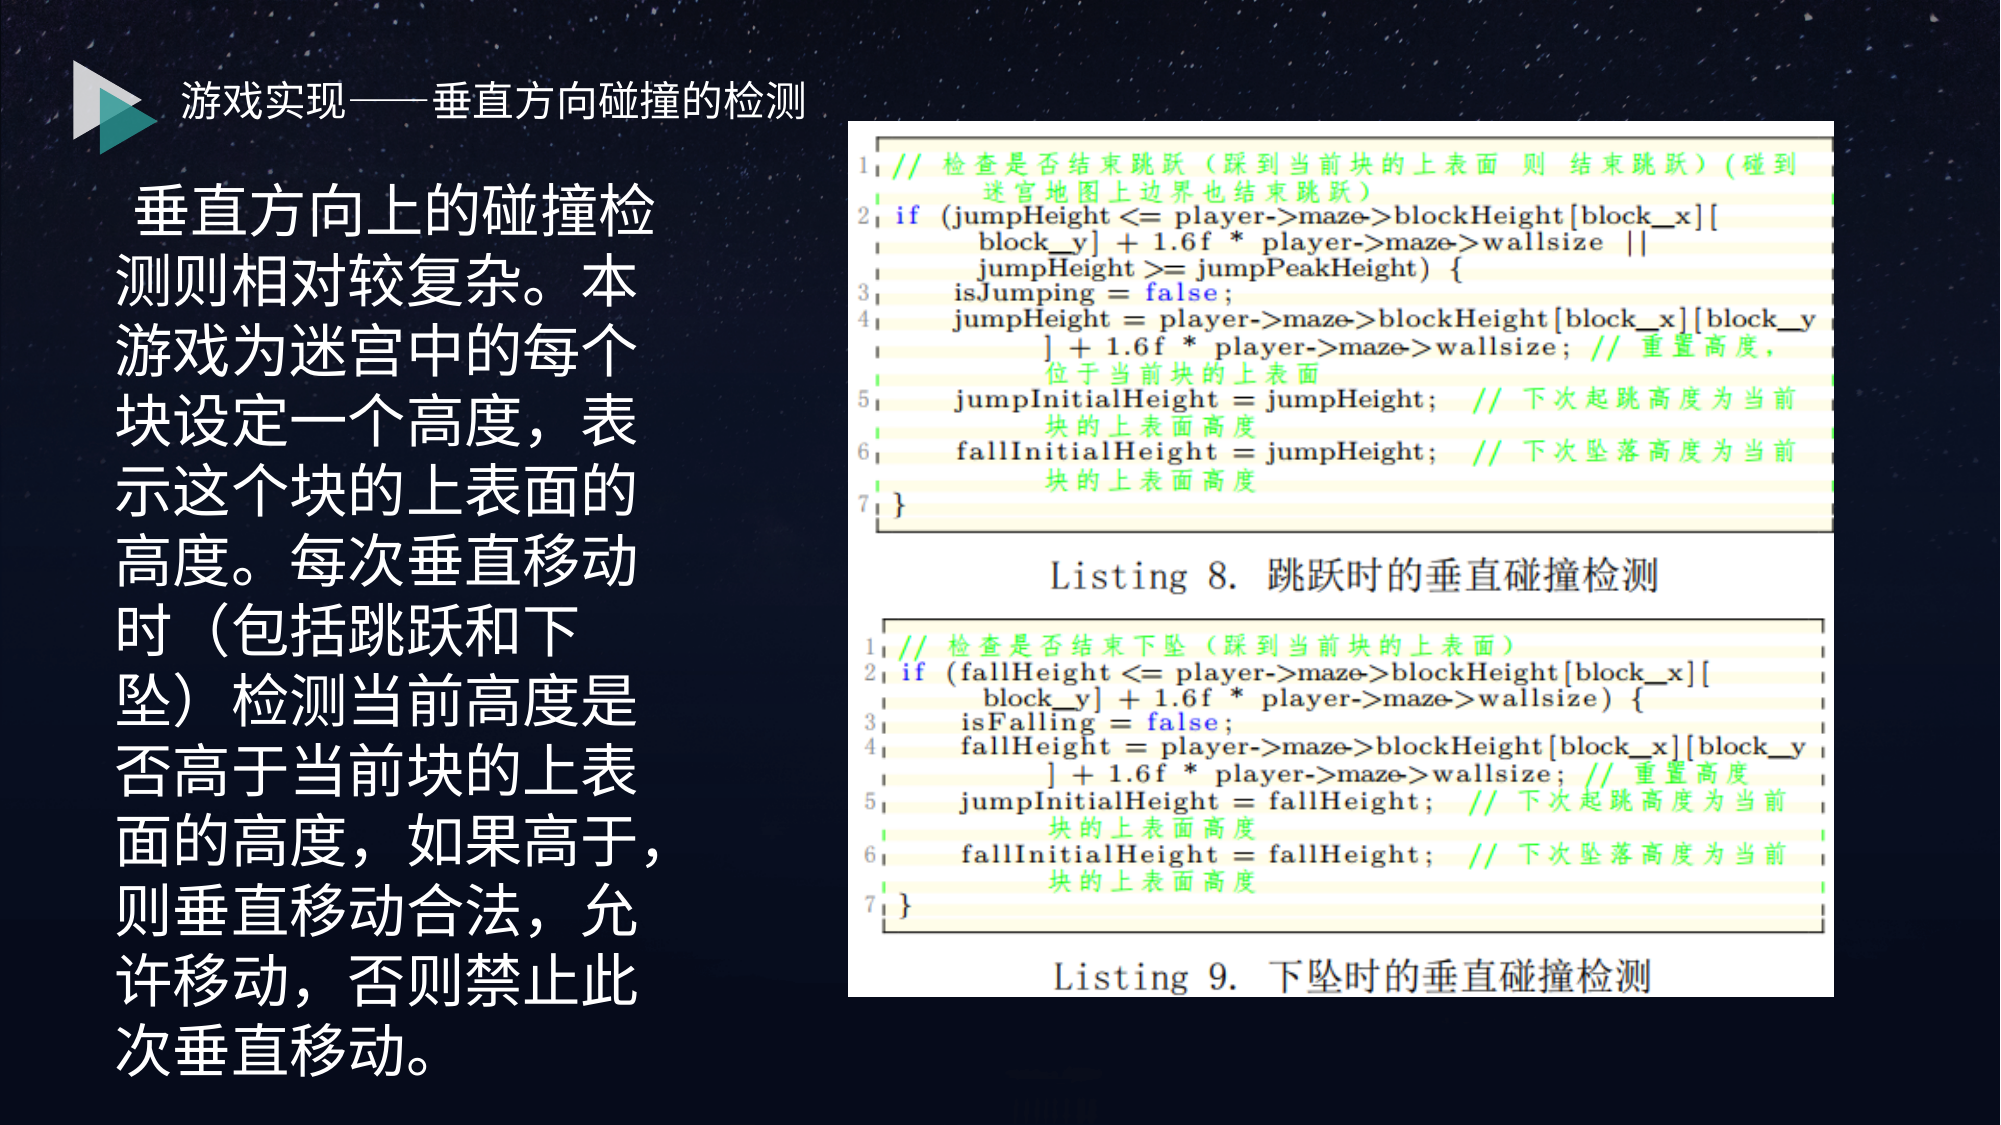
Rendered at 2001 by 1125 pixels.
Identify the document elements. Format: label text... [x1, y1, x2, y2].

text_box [73, 60, 158, 155]
picture [0, 0, 2000, 1125]
text_box 游戏实现——垂直方向碰撞的检测 [165, 67, 822, 132]
text_box 垂直方向上的碰撞检测则相对较复杂。本游戏为迷宫中的每个块设定一个高度，表示这个块的上表面的高度。每次垂直移动时（包括跳跃和下坠）检测当前高度是否高于当前块的上表面的高度，如果高于，则垂直移动合法，允许移动，否则禁止此次垂直移动。 [99, 167, 679, 1092]
